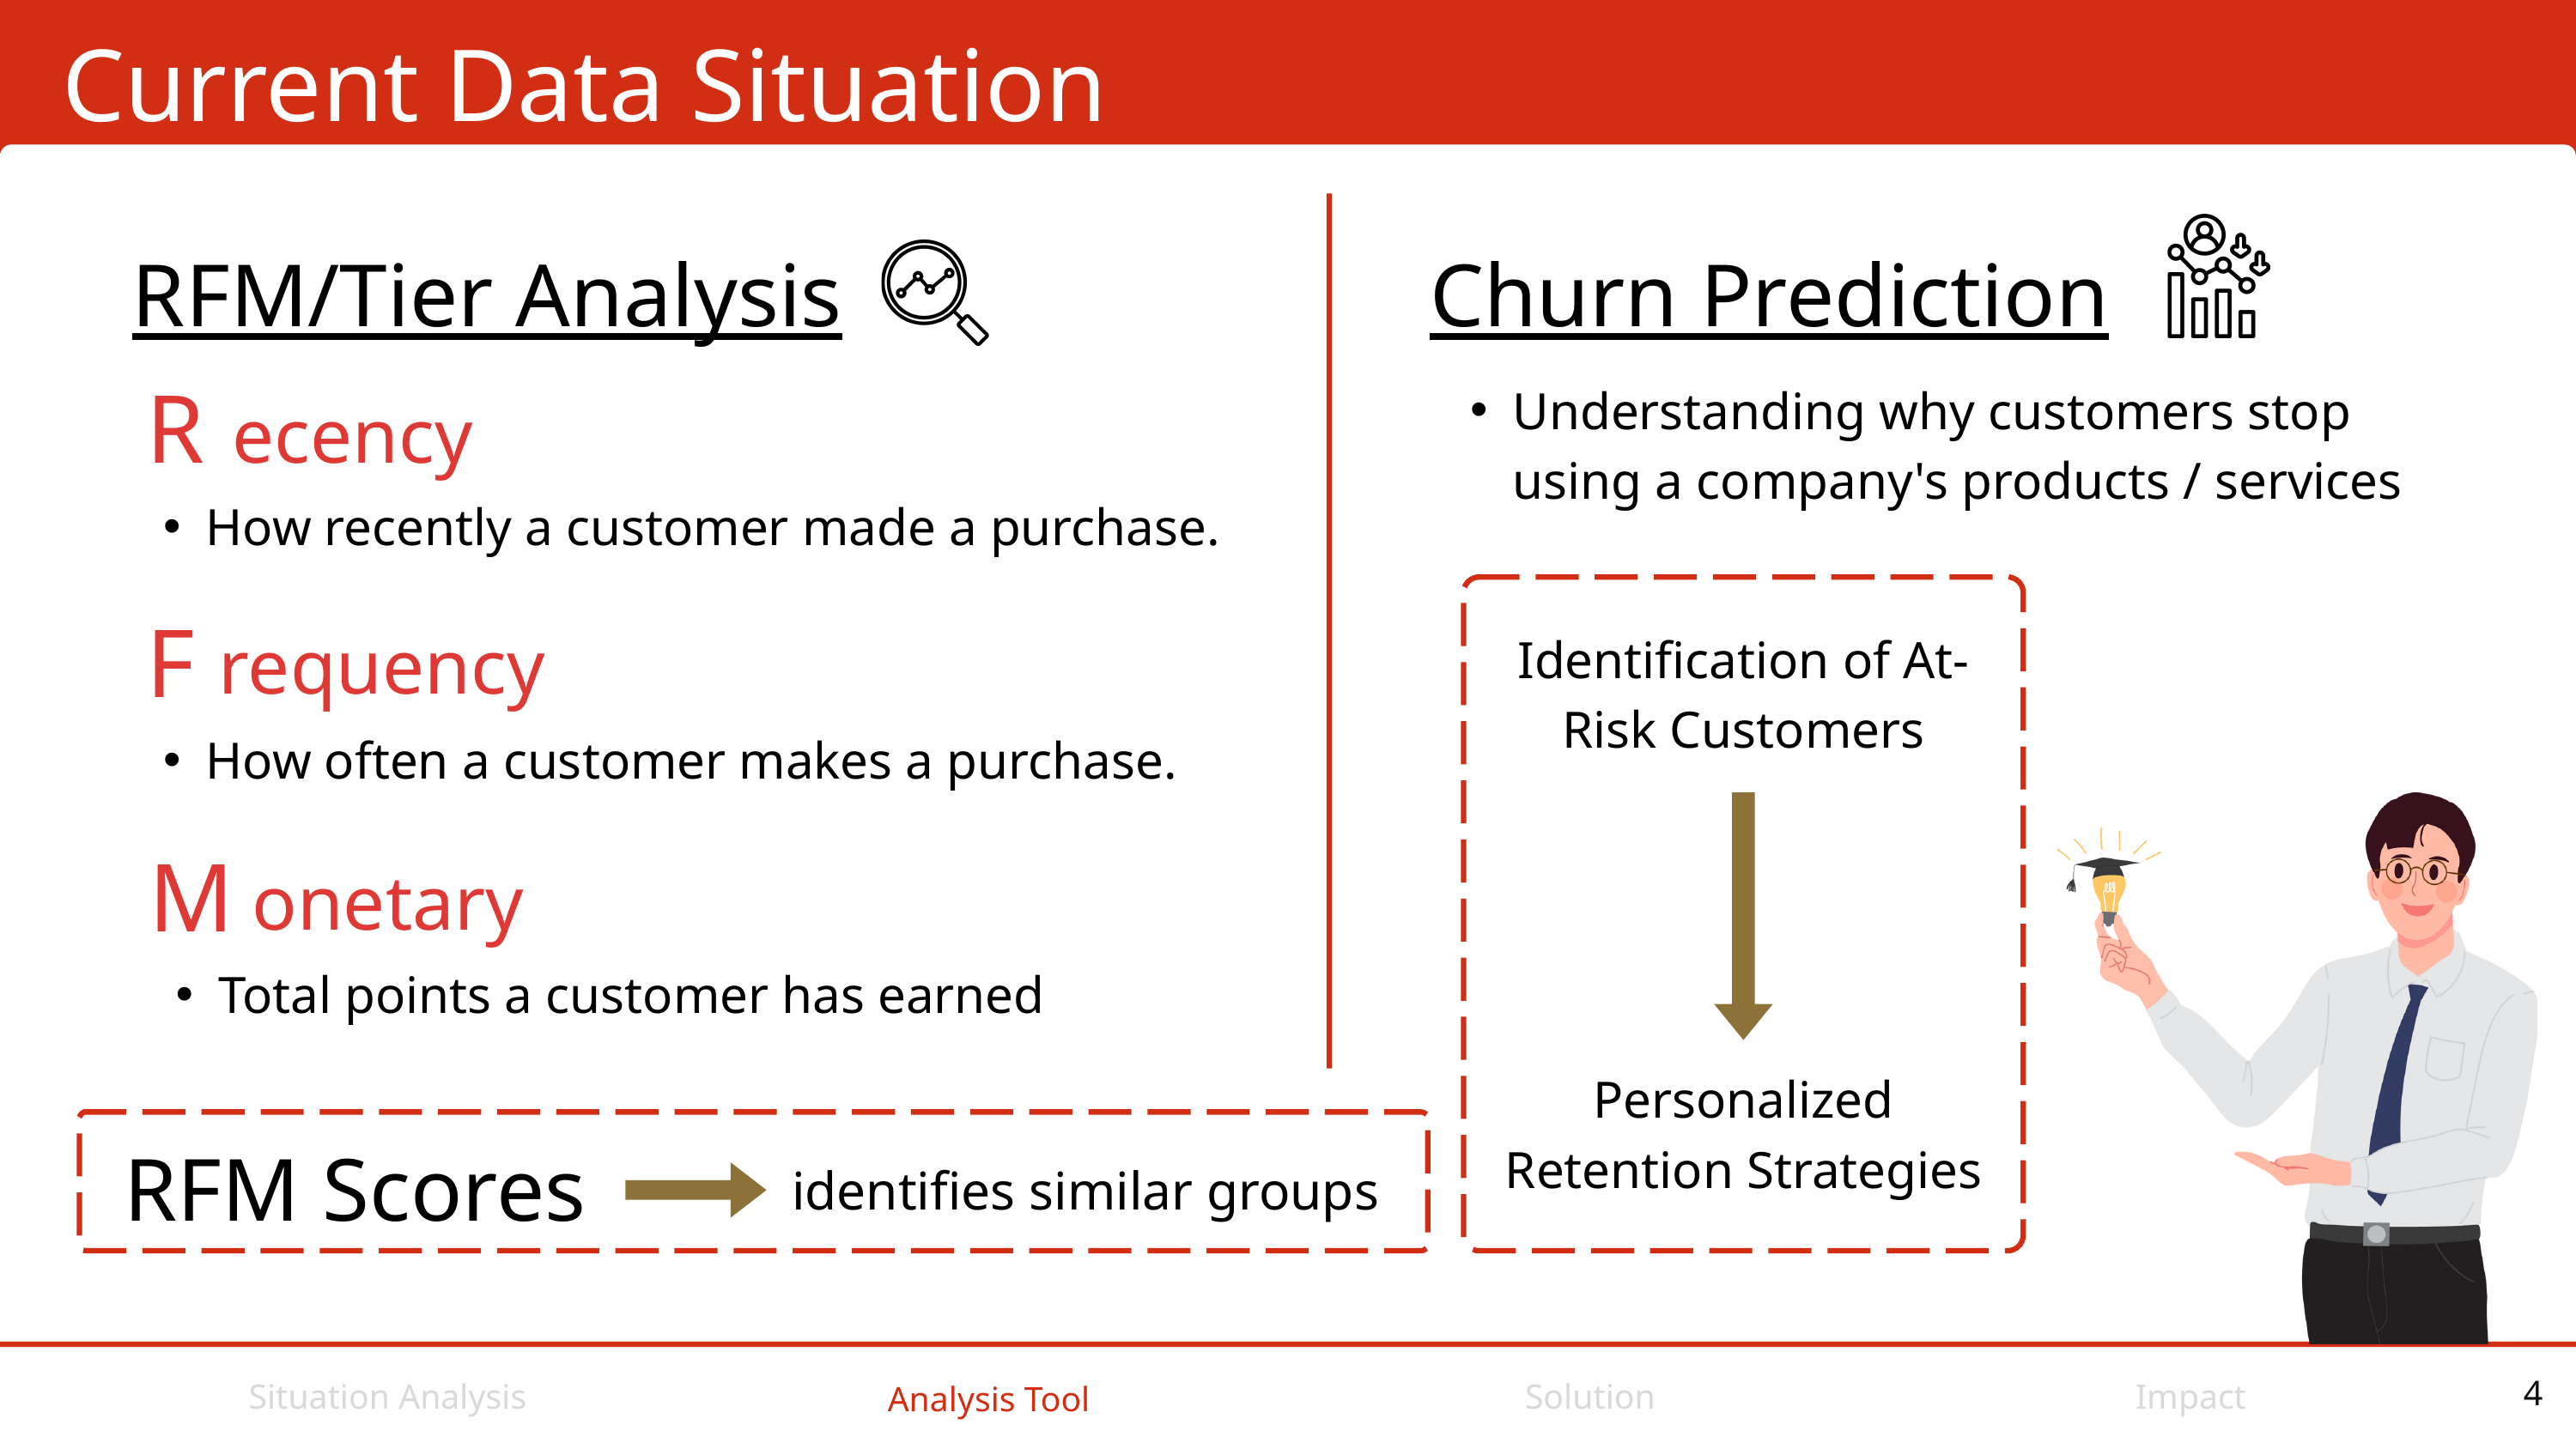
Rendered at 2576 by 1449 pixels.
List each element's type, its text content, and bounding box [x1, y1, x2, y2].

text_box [0, 144, 2576, 1449]
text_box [79, 1112, 1428, 1252]
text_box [1463, 576, 2024, 1252]
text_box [1713, 791, 1773, 1040]
text_box Current Data Situation [62, 2, 1293, 141]
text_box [668, 1119, 724, 1261]
